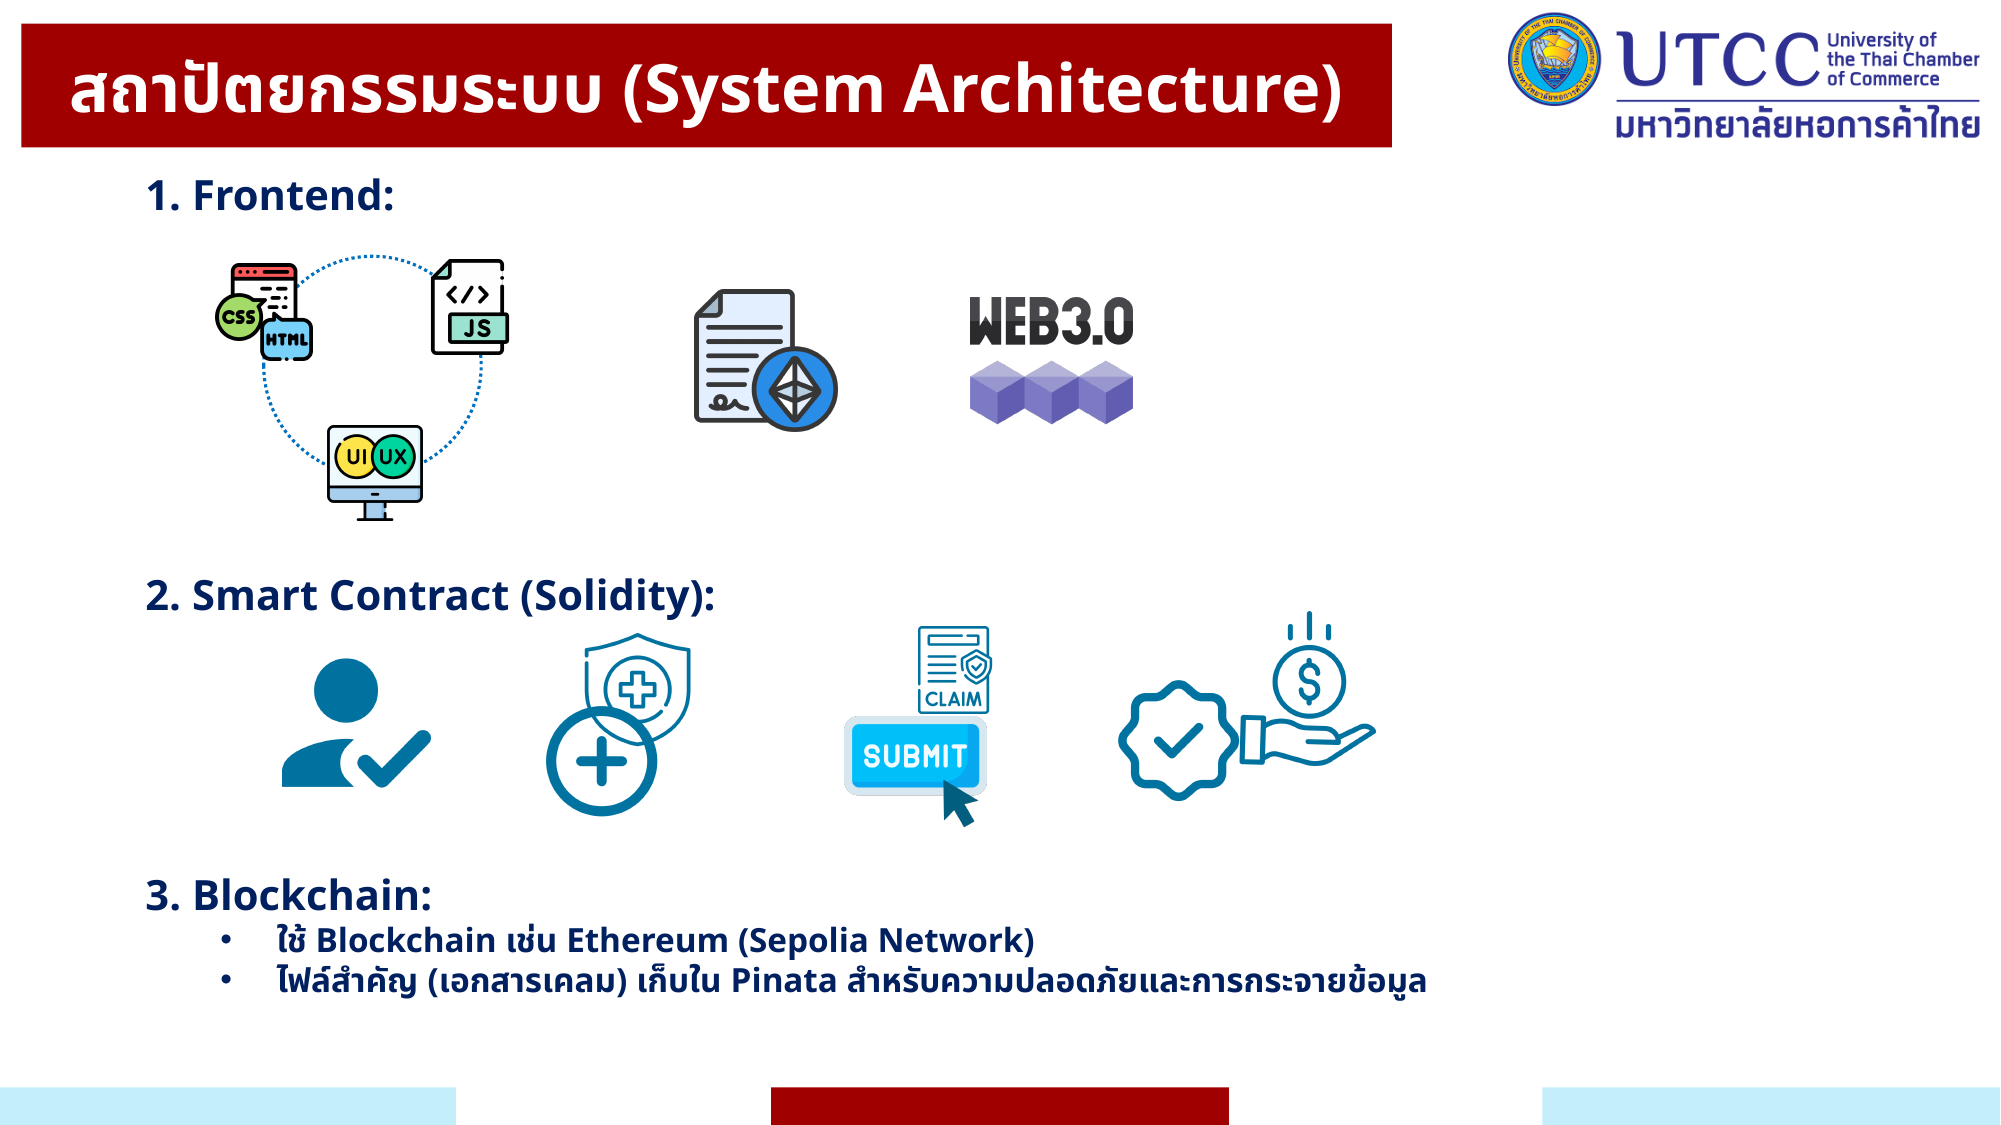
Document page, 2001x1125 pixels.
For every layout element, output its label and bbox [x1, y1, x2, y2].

text_box [214, 255, 519, 522]
text_box [541, 629, 699, 822]
text_box [1111, 610, 1385, 809]
picture [257, 626, 450, 819]
picture [969, 278, 1133, 443]
text_box [0, 0, 2000, 1125]
picture [694, 288, 839, 433]
text_box [843, 626, 999, 844]
